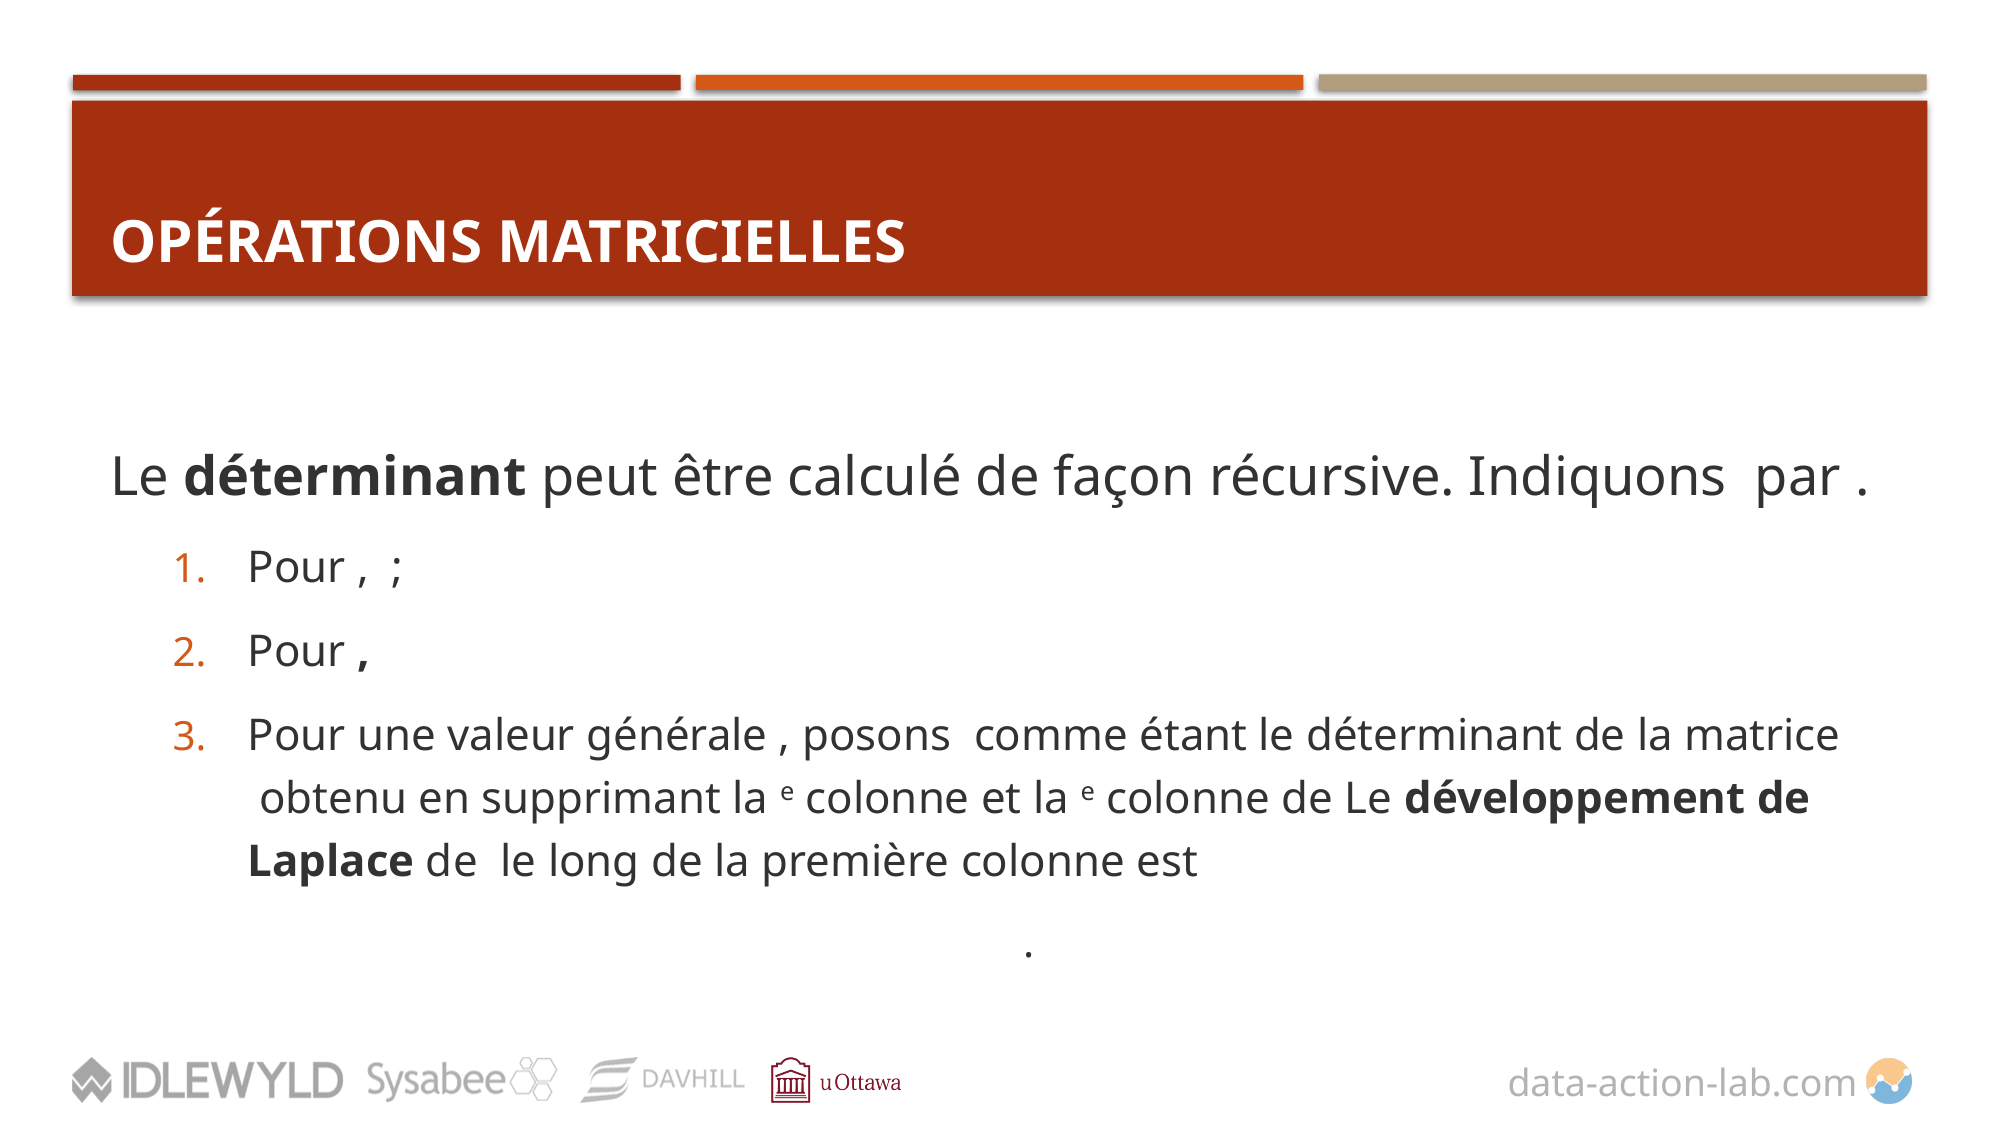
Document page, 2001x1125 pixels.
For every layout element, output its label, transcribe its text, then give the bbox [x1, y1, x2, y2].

picture [771, 1057, 901, 1103]
picture [72, 1057, 745, 1103]
title Opérations matricielles [95, 115, 1905, 282]
